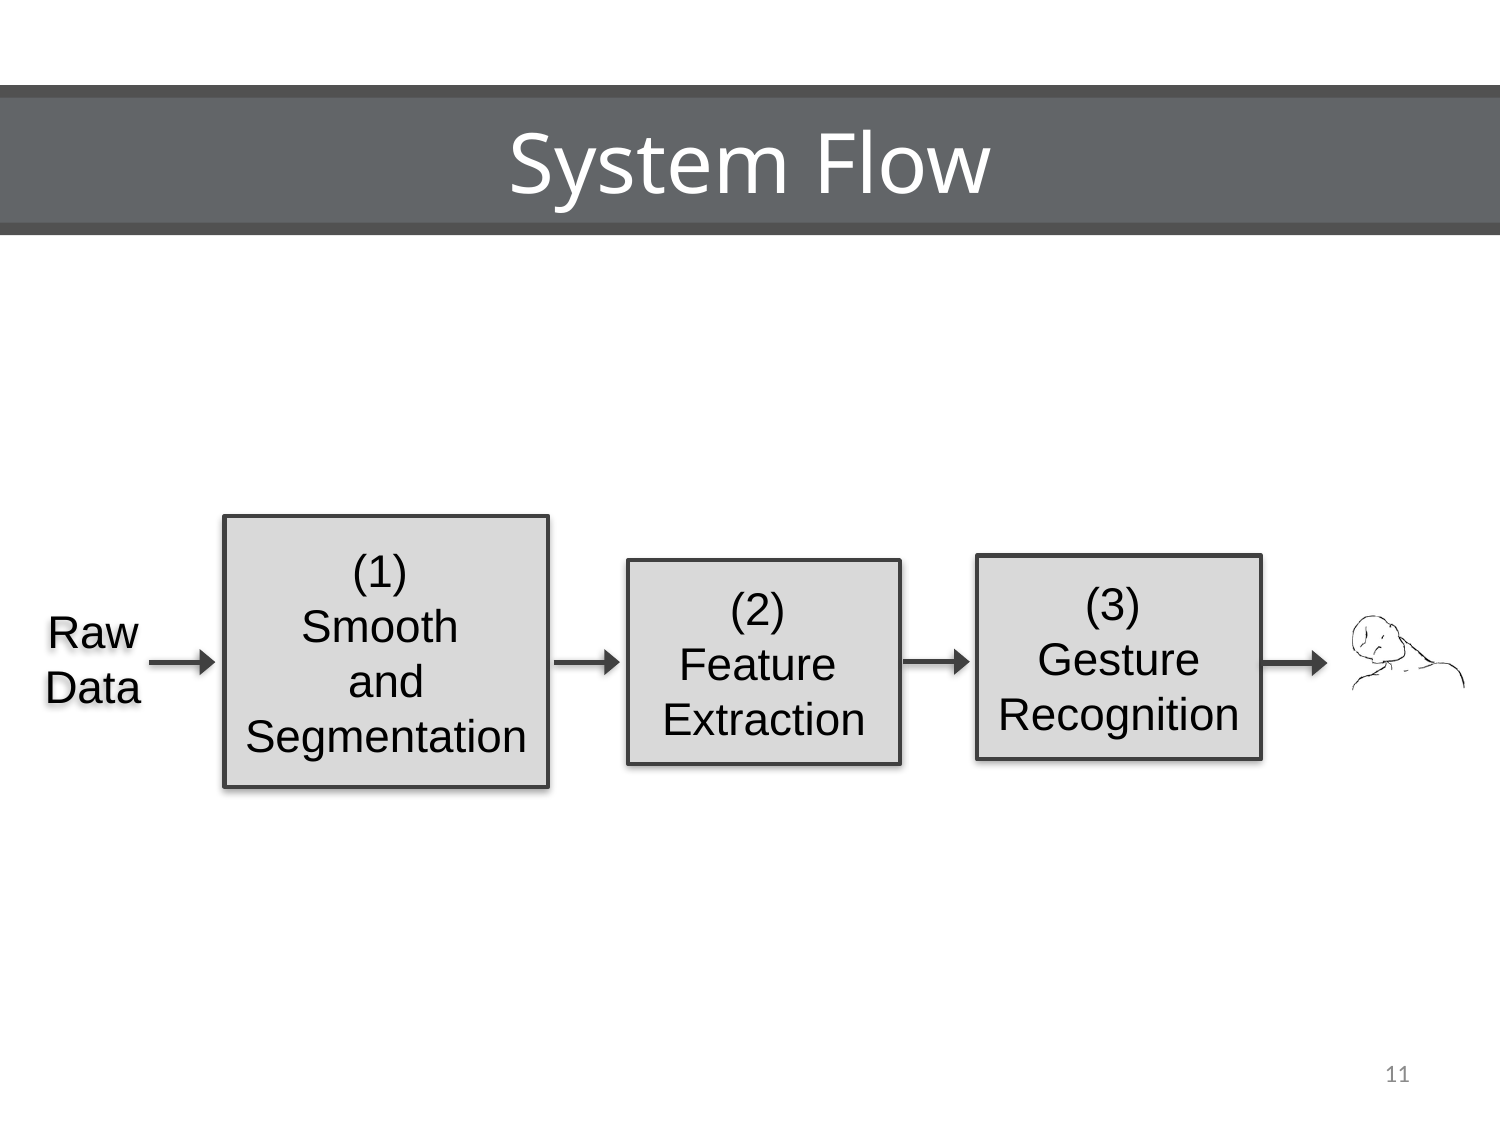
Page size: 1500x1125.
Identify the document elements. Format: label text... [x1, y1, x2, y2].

text_box (3) Gesture Recognition [976, 555, 1262, 760]
slide_number 10 [1074, 1042, 1425, 1103]
text_box (2) Feature Extraction [628, 559, 901, 765]
text_box System Flow [0, 97, 1500, 223]
text_box (1) Smooth and Segmentation [224, 515, 549, 787]
text_box [0, 85, 1500, 97]
text_box [0, 223, 1500, 236]
picture [1329, 559, 1468, 694]
text_box Raw Data [17, 555, 169, 761]
